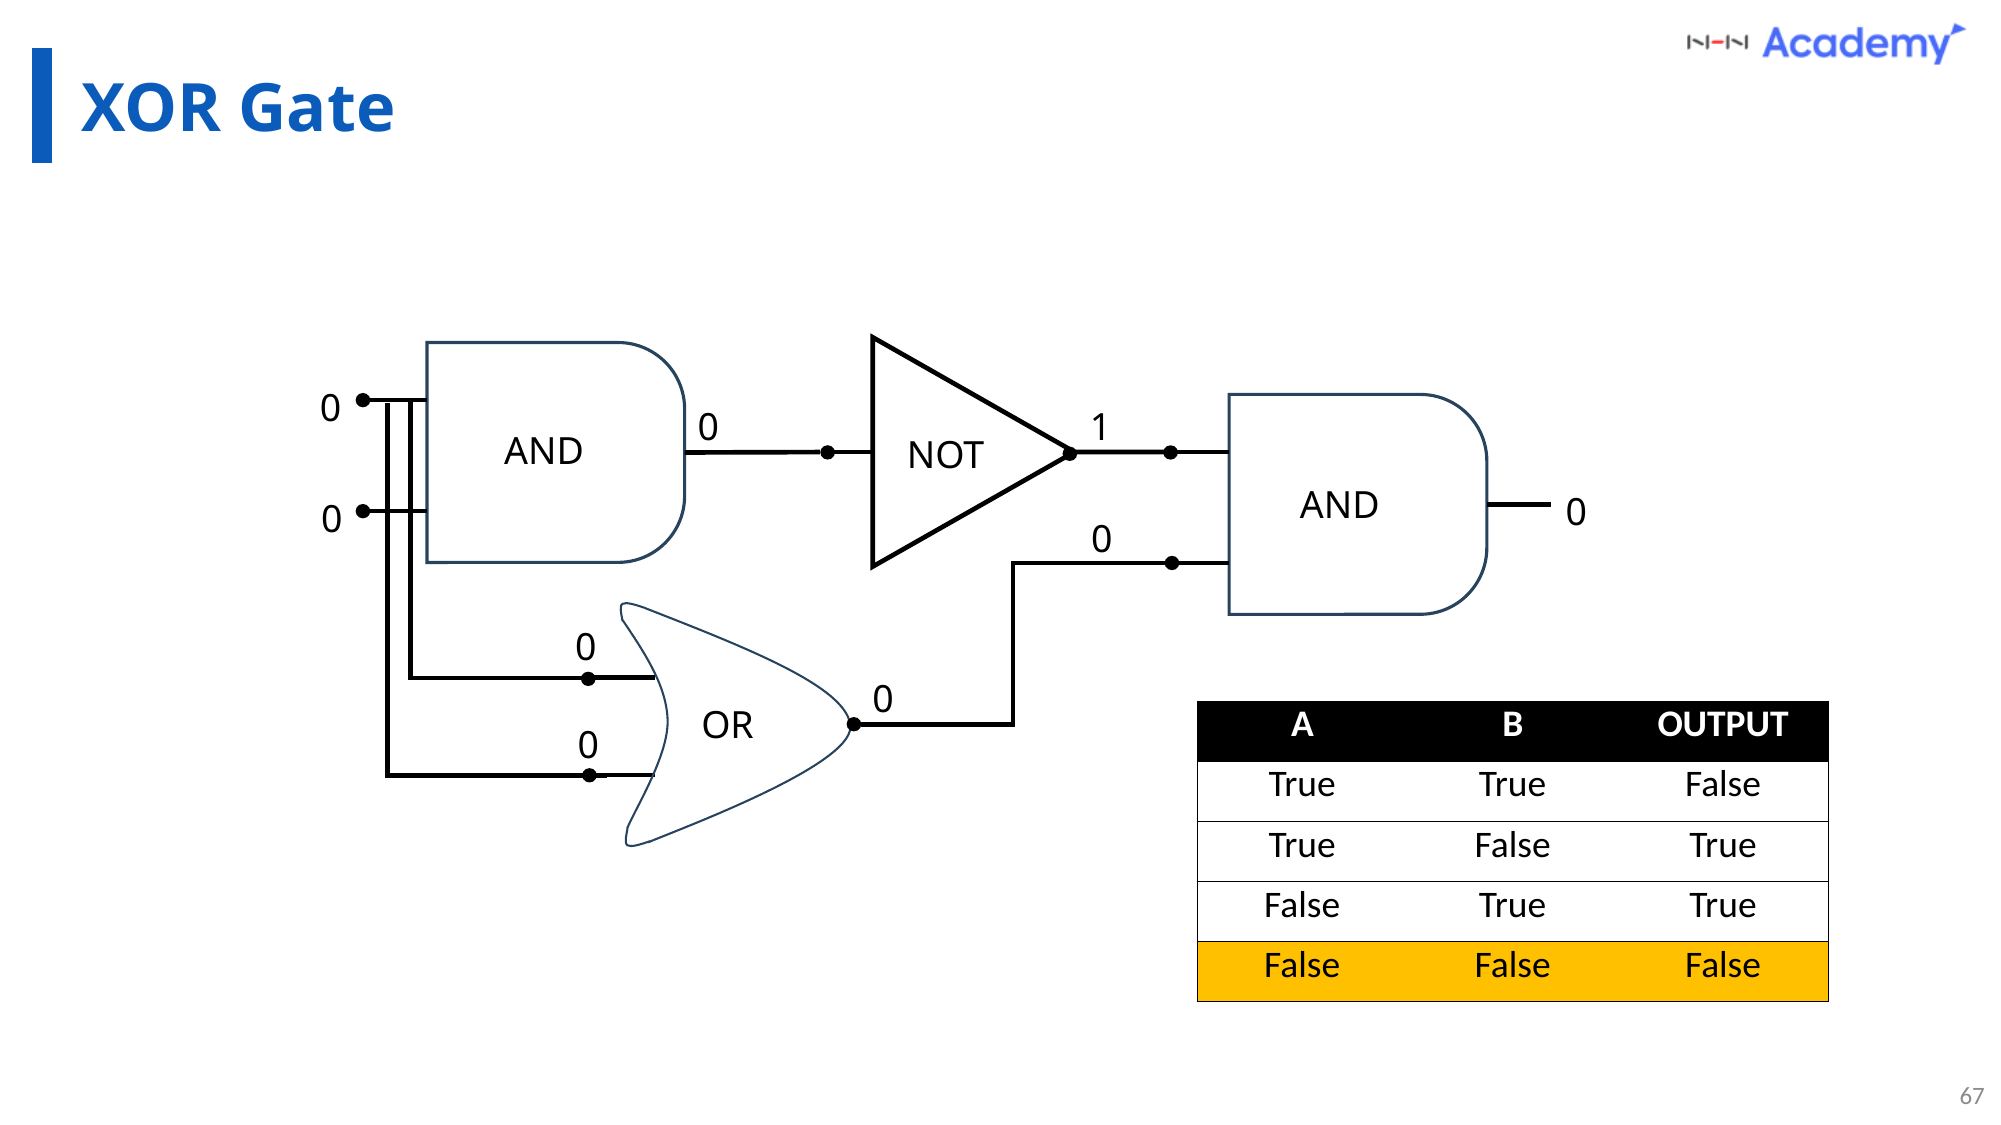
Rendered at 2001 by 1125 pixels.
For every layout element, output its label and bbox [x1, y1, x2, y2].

text_box [306, 335, 1181, 840]
table_cell [1198, 942, 1828, 1001]
text_box [1550, 480, 1605, 541]
table_cell [1198, 822, 1828, 881]
text_box [304, 376, 372, 437]
table_header [1198, 702, 1828, 761]
text_box [581, 778, 598, 784]
table_cell [1198, 762, 1828, 821]
picture [1682, 19, 1991, 69]
title [66, 49, 1934, 162]
table_cell [1198, 882, 1828, 941]
text_box [1247, 311, 1468, 698]
slide_number [1933, 1065, 2000, 1125]
